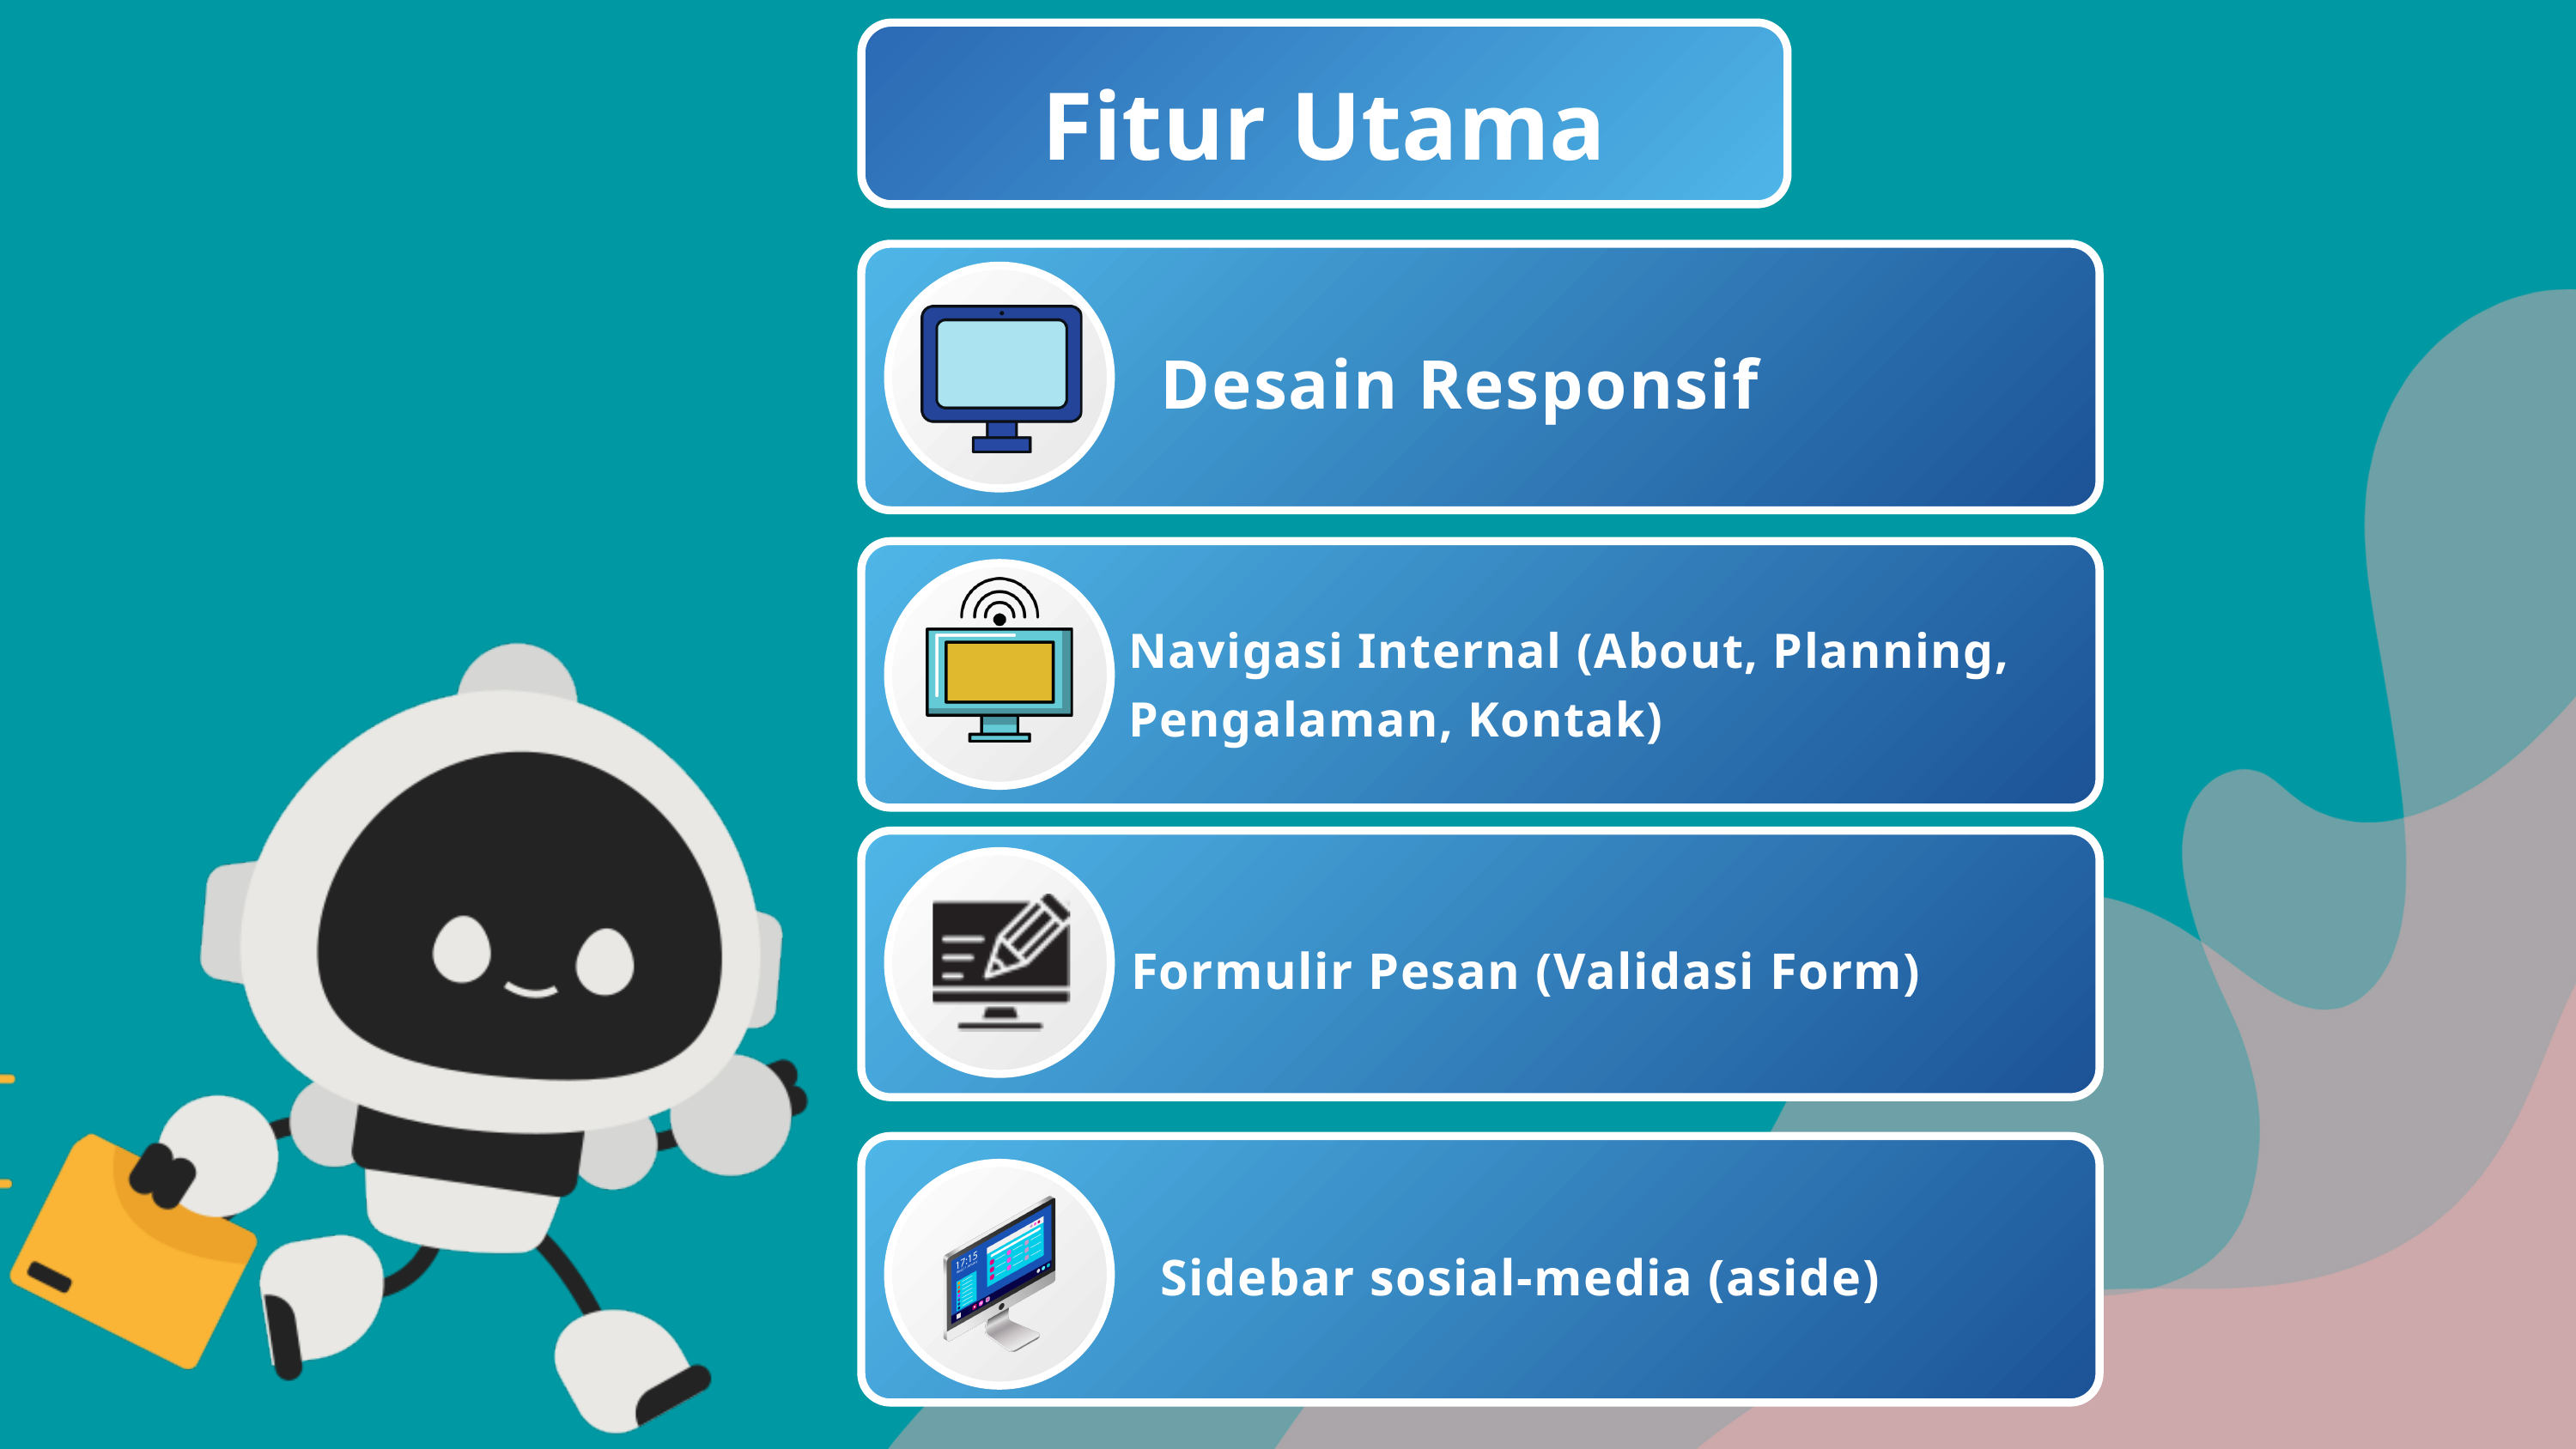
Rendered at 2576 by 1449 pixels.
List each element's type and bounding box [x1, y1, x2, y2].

text_box [860, 830, 2100, 1098]
text_box [887, 1162, 1111, 1386]
text_box [888, 289, 2576, 1449]
text_box [0, 624, 812, 1449]
text_box [860, 541, 2100, 809]
text_box [887, 562, 1111, 786]
text_box [860, 243, 2100, 511]
text_box [887, 265, 1111, 489]
text_box [860, 22, 1788, 205]
text_box [860, 1136, 2100, 1404]
text_box [887, 851, 1111, 1075]
